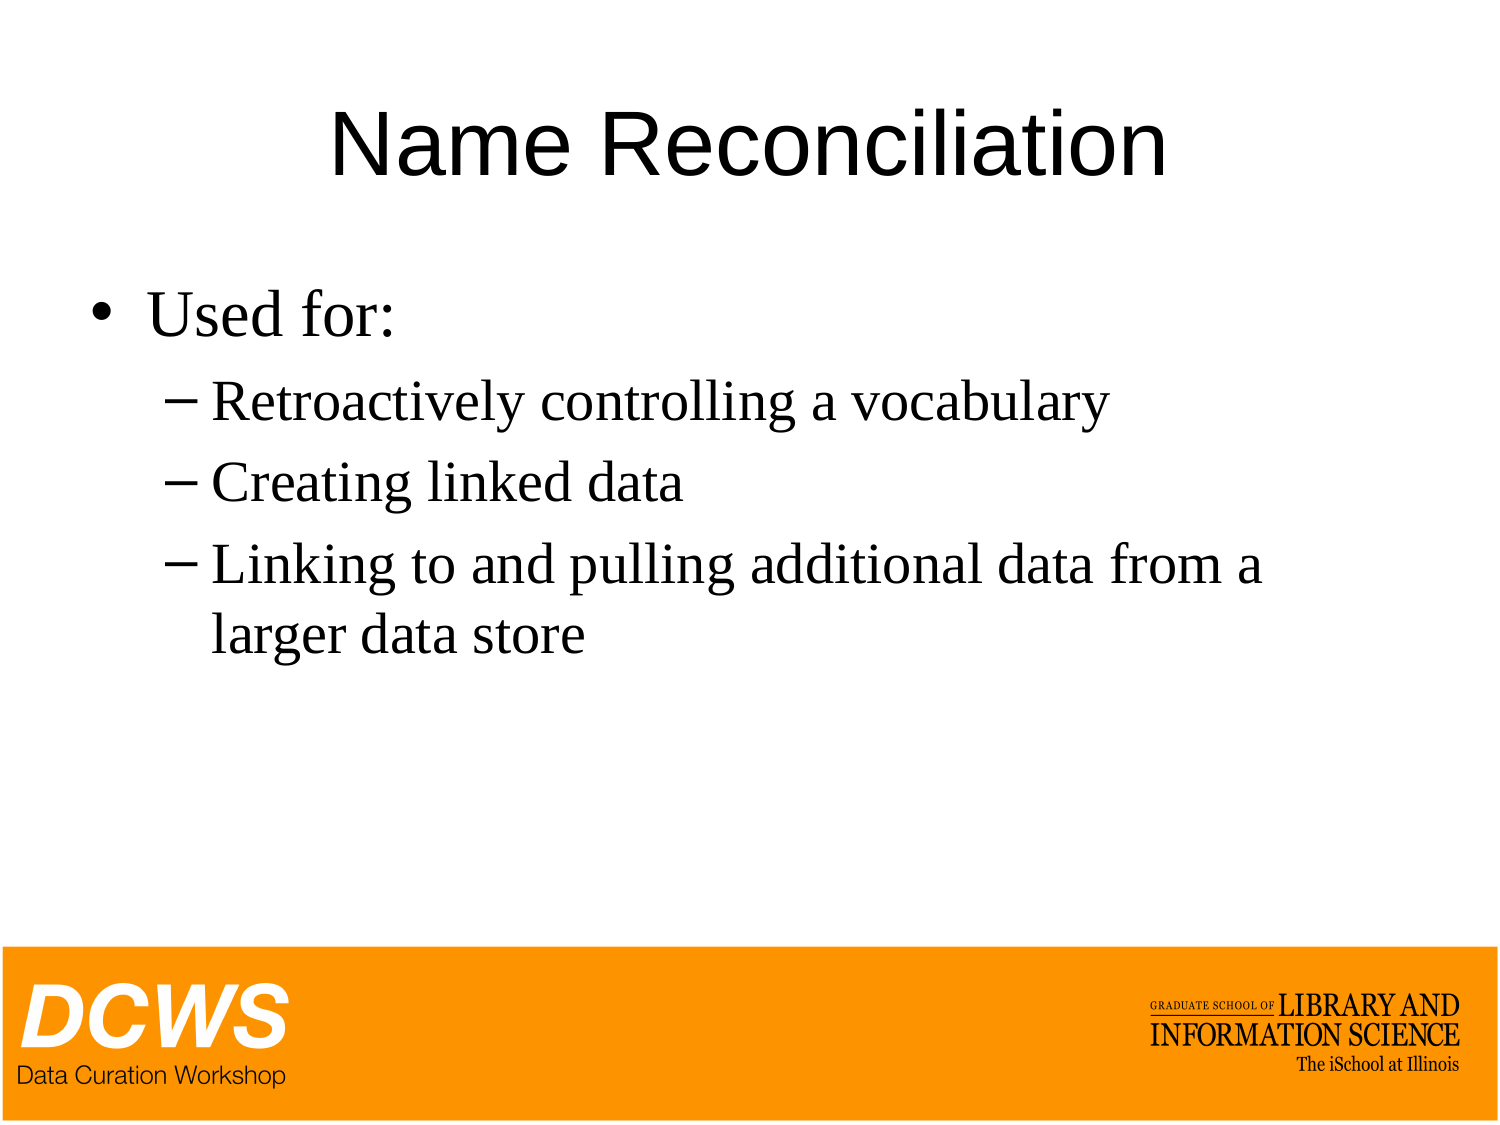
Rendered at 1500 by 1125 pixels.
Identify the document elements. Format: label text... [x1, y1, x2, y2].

list Used for: Retroactively controlling a vocabulary Creating linked data Linking to and pulling additional data from a larger data store [75, 262, 1425, 1005]
title Name Reconciliation [75, 45, 1425, 233]
picture [0, 944, 1500, 1123]
